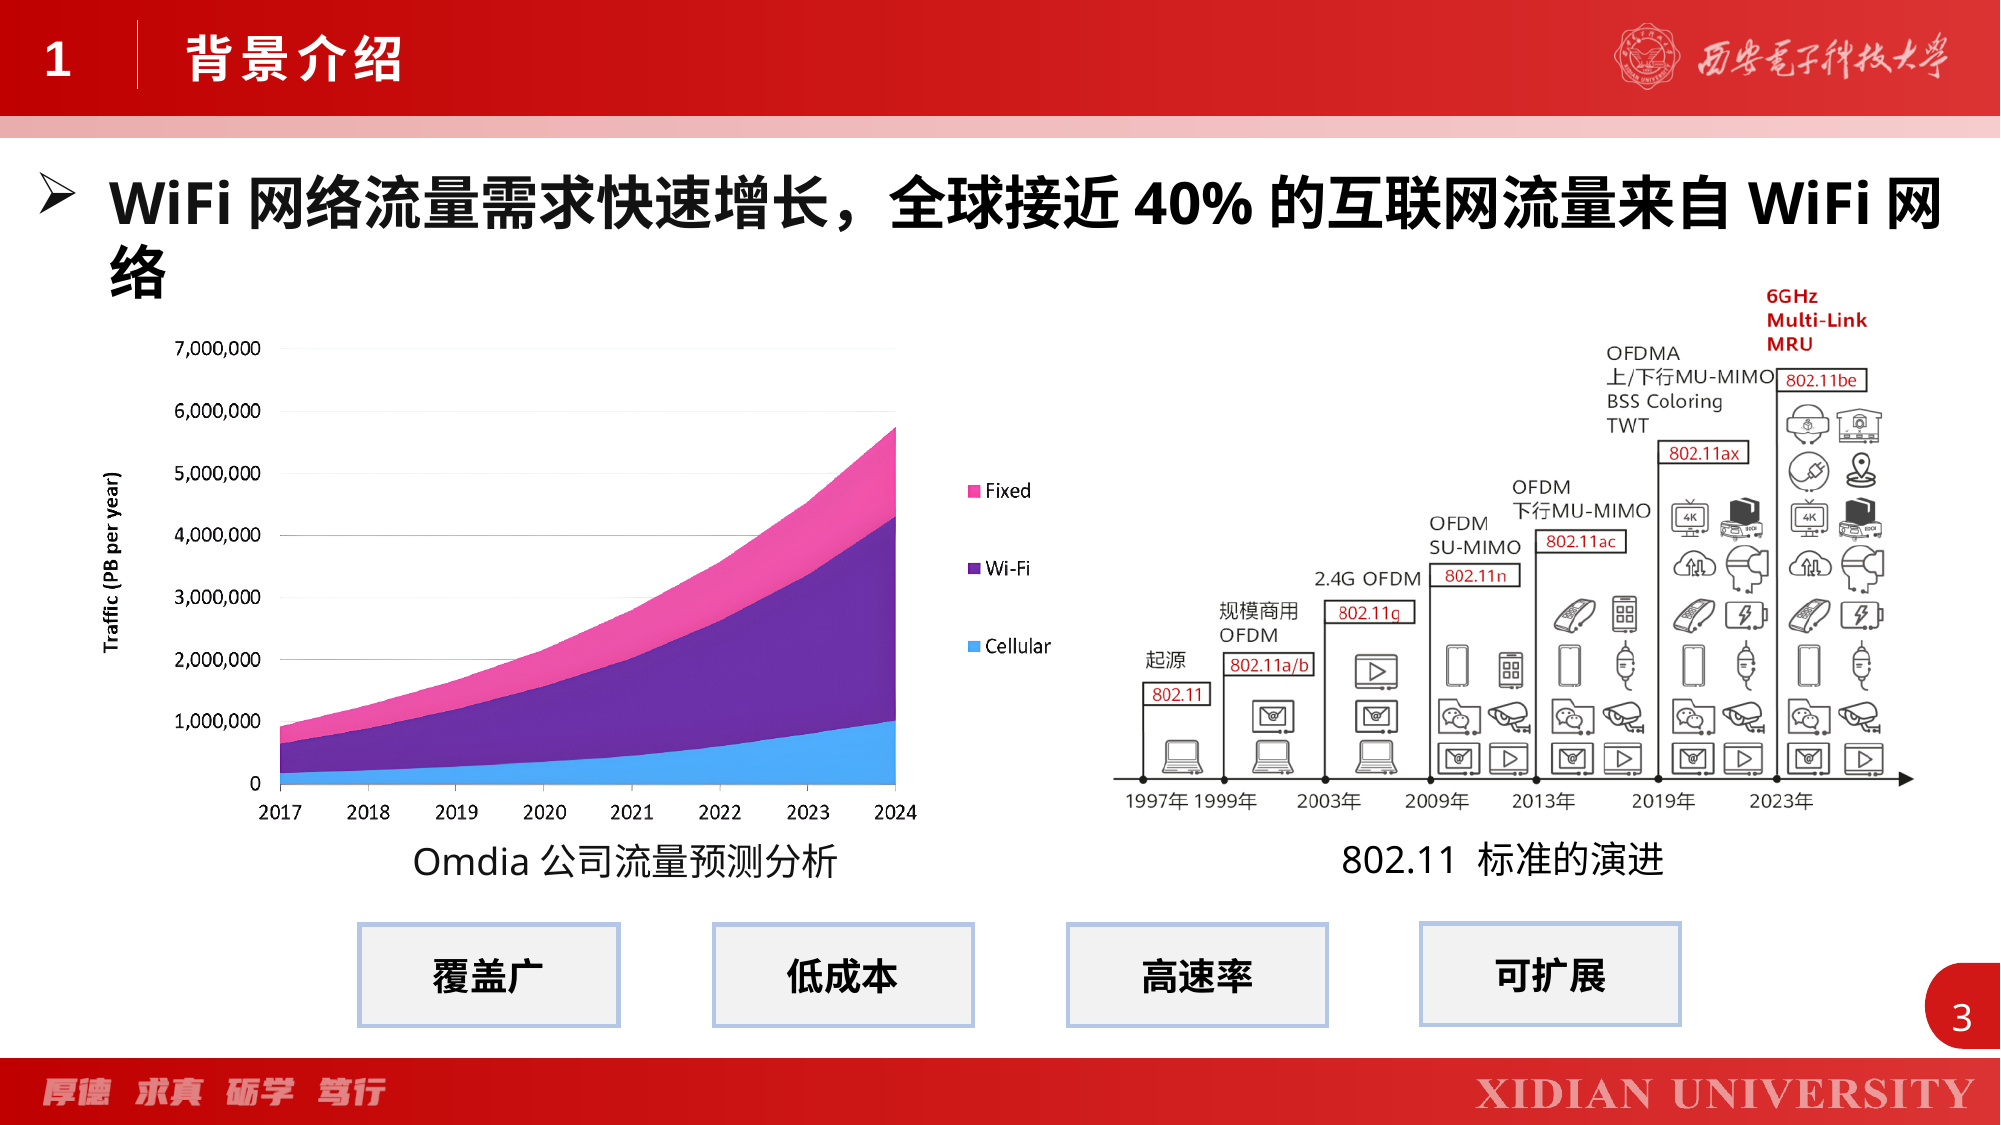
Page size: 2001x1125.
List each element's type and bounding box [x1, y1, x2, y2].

text_box [0, 0, 2000, 1125]
text_box [359, 923, 1681, 1026]
picture [80, 264, 1927, 863]
text_box [21, 22, 1975, 1125]
